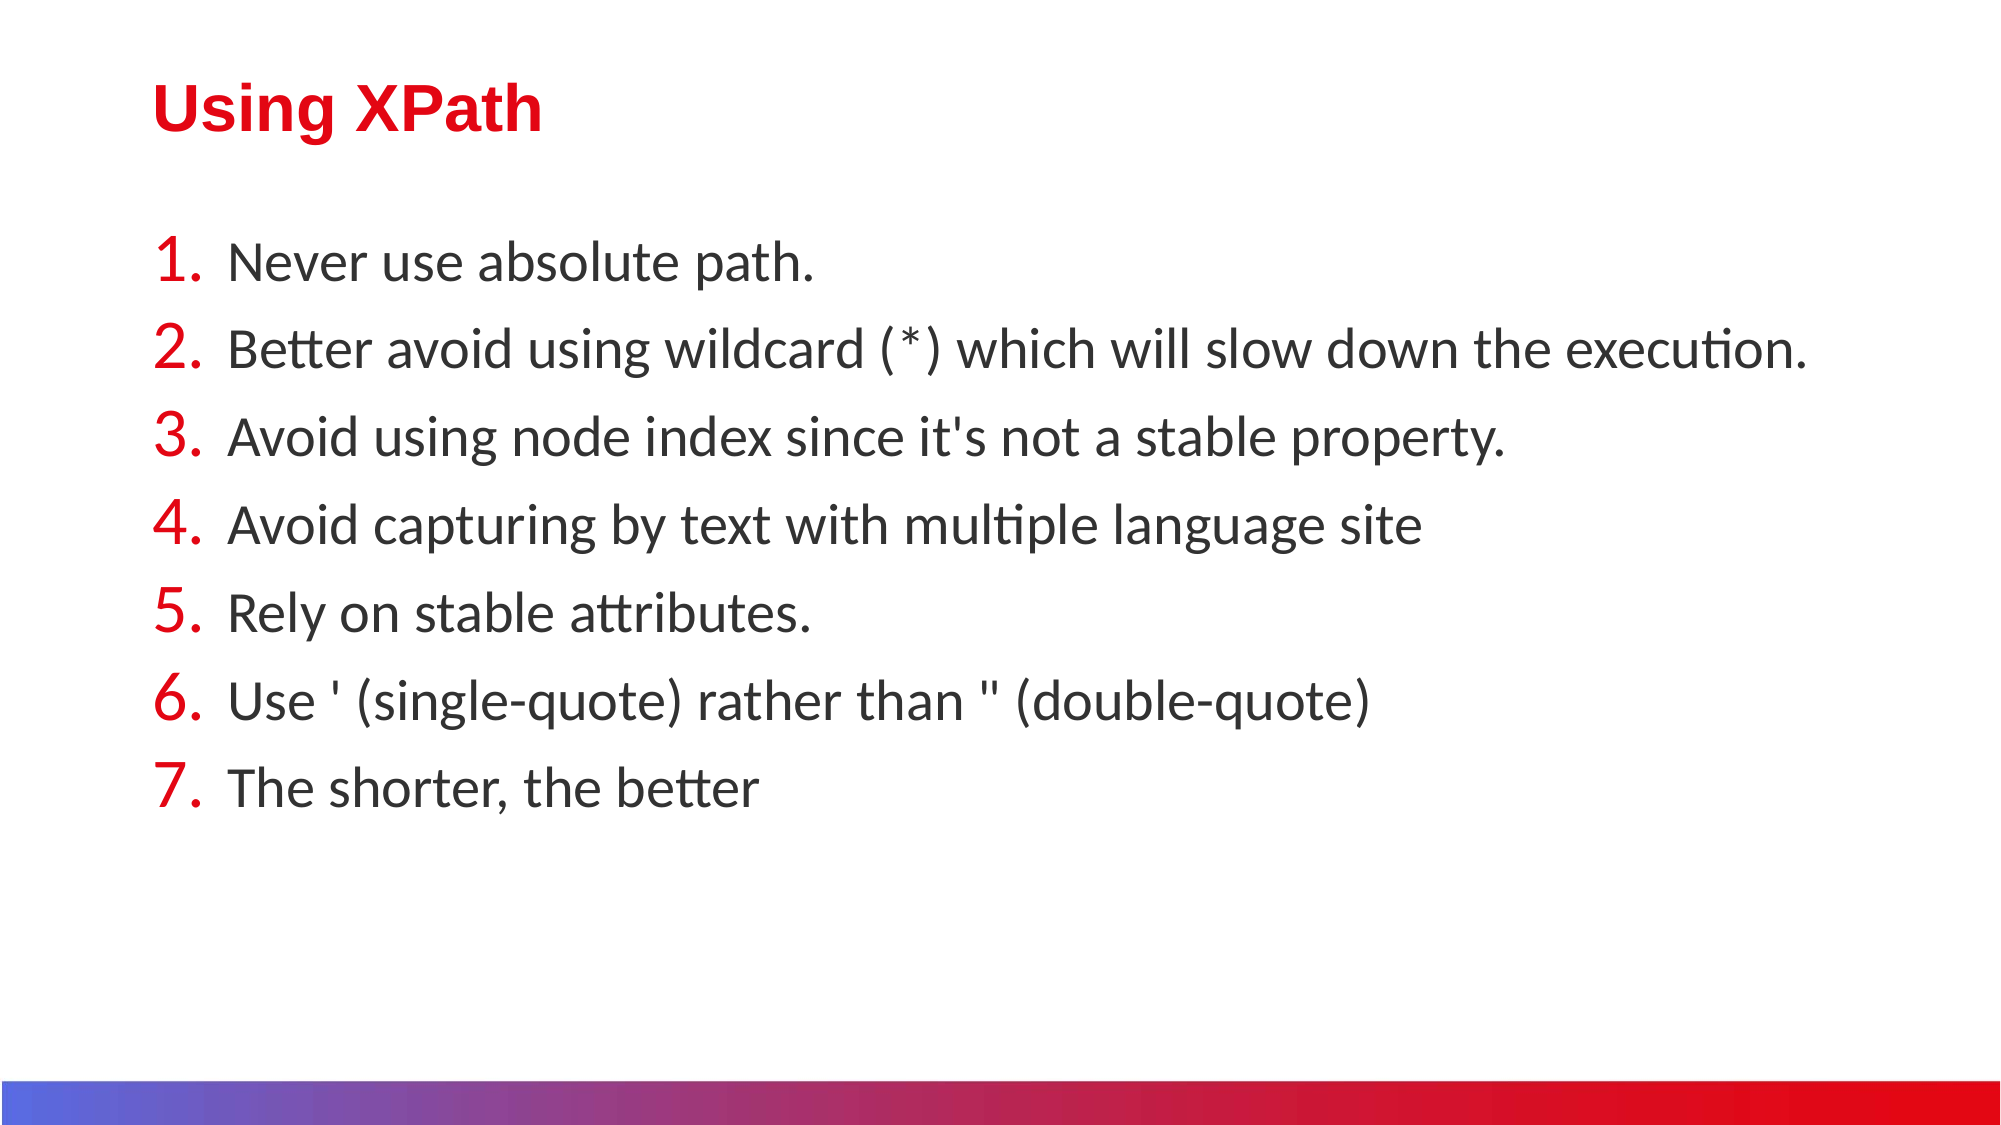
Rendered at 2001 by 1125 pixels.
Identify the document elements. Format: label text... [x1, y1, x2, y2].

title Using XPath [137, 66, 1863, 155]
picture [0, 0, 2001, 1125]
list Never use absolute path. Better avoid using wildcard (*) which will slow down the execution. Avoid using node index since it's not a stable property. Avoid capturing by text with multiple language site Rely on stable attributes. Use ' (single-quote) rather than " (double-quote) The shorter, the better [137, 223, 1863, 992]
